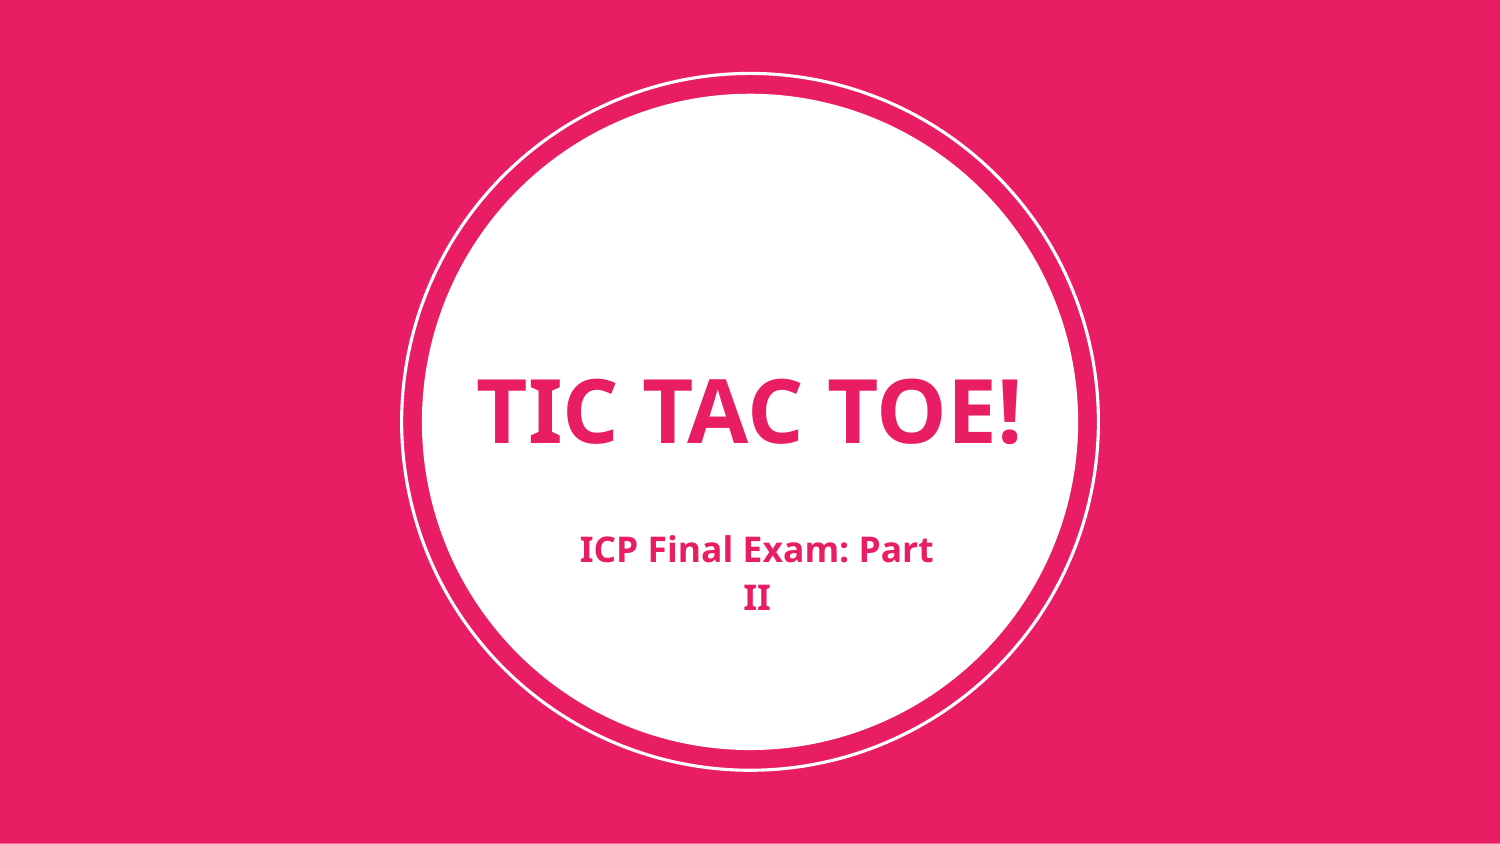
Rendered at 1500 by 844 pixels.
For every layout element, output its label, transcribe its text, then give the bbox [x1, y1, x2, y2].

subtitle ICP Final Exam: Part II [553, 509, 961, 646]
title TIC TAC TOE! [454, 236, 1046, 485]
